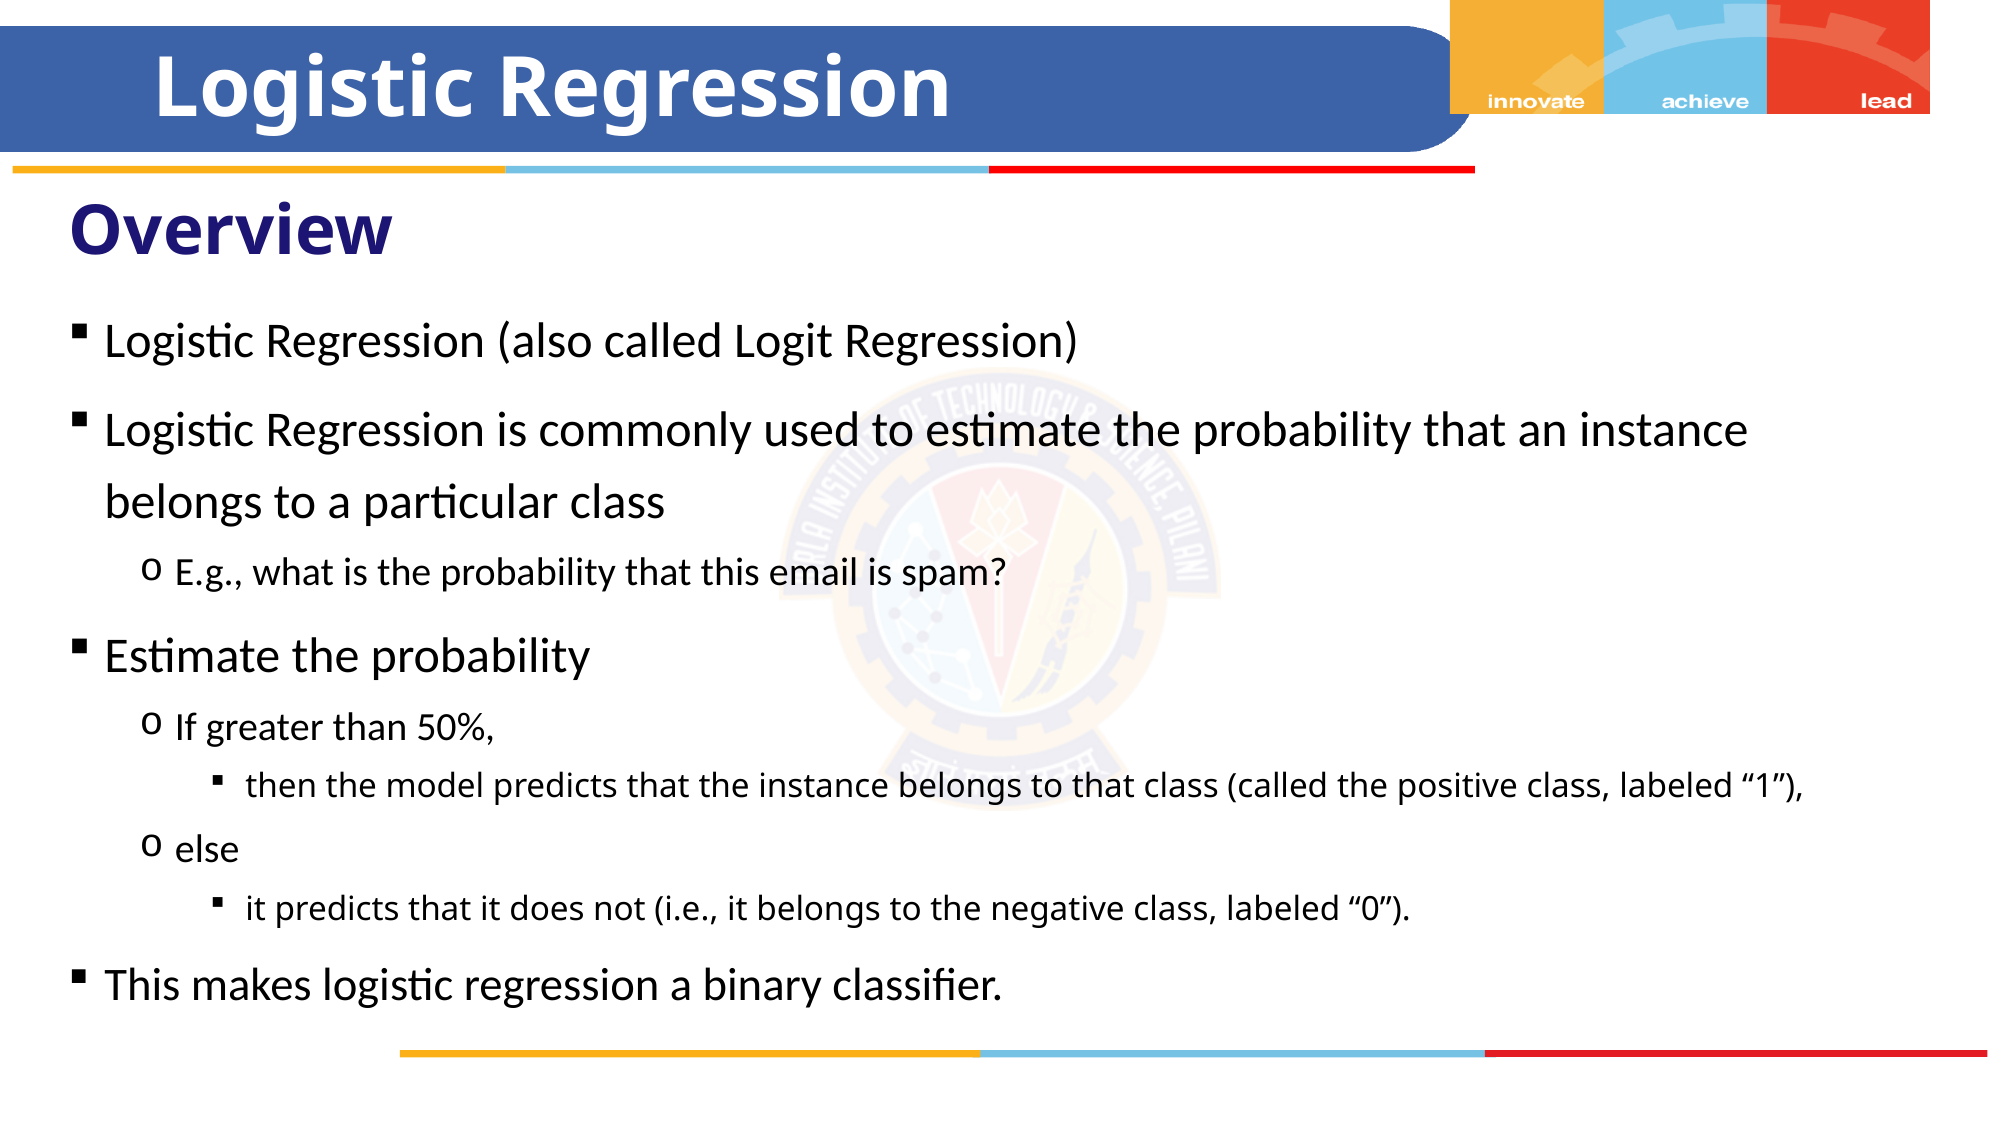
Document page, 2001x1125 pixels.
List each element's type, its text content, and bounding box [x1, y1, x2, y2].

title Logistic Regression [137, 26, 1425, 152]
list Overview [54, 187, 1891, 278]
list Logistic Regression (also called Logit Regression) Logistic Regression is commonly used to estimate the probability that an instance belongs to a particular class E.g., what is the probability that this email is spam? Estimate the probability If greater than 50%, then the model predicts that the instance belongs to that class (called the positive class, labeled “1”), else it predicts that it does not (i.e., it belongs to the negative class, labeled “0”). This makes logistic regression a binary classifier. [54, 288, 1891, 1025]
picture [1449, 0, 1930, 114]
